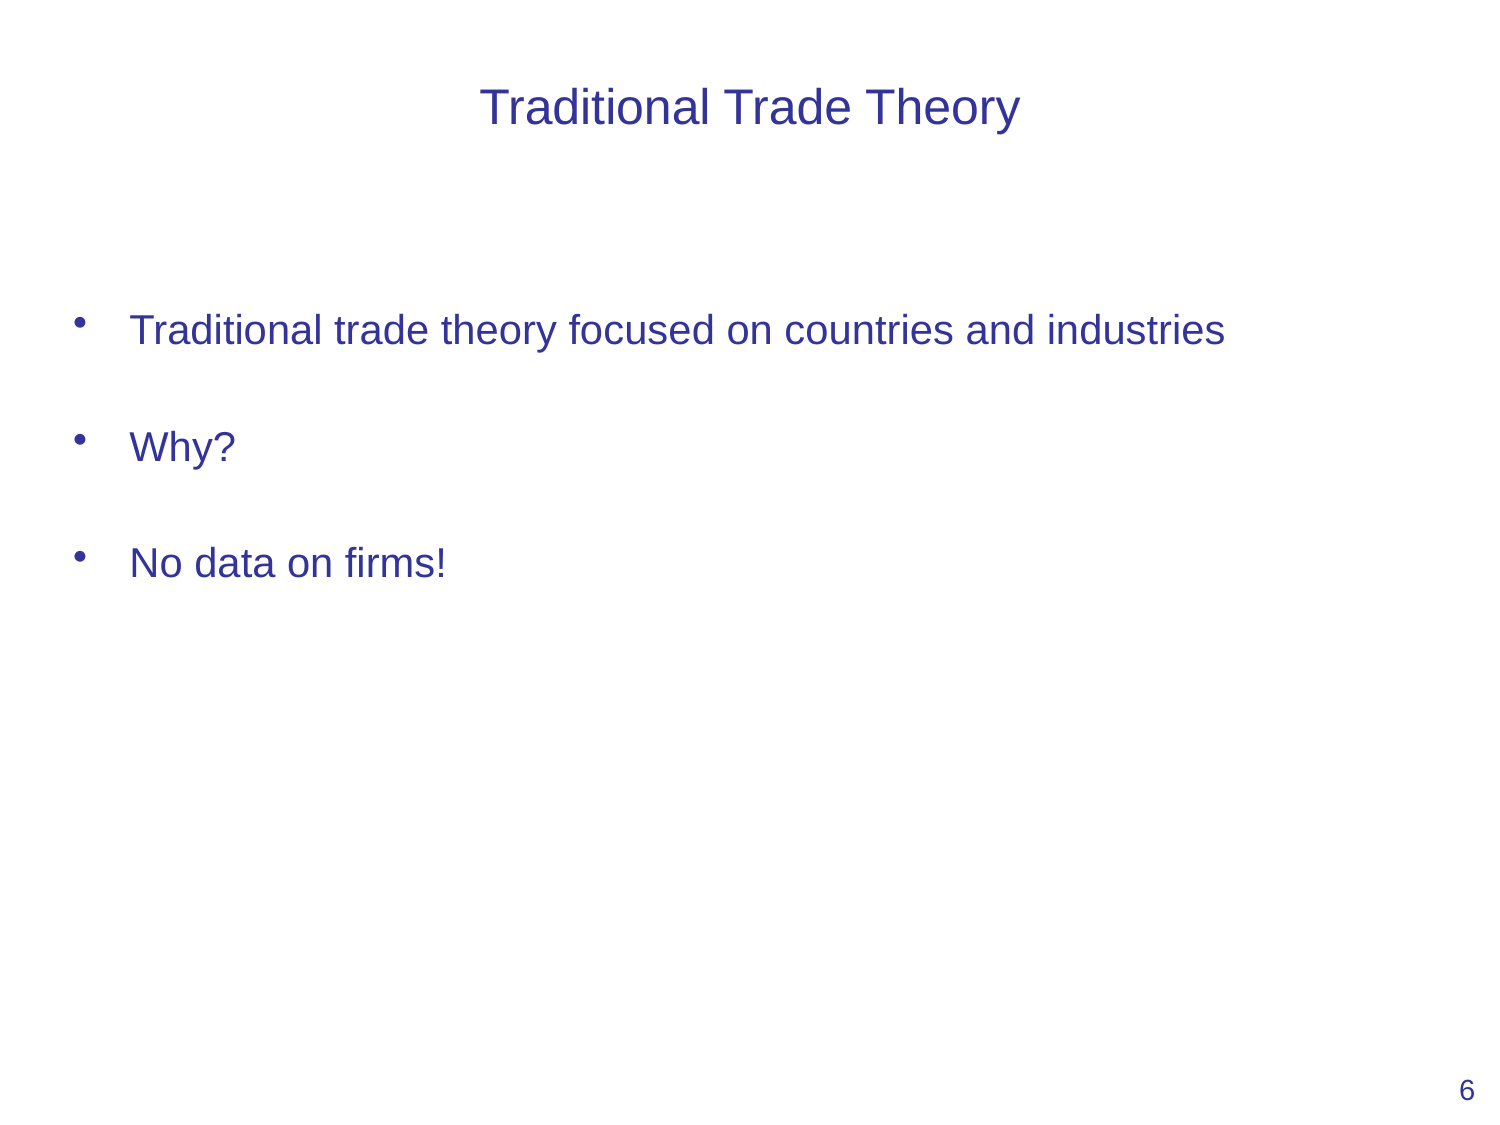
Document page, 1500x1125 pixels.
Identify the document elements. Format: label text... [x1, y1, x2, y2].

slide_number 6 [1408, 1028, 1491, 1108]
list Traditional trade theory focused on countries and industries Why? No data on firms! [57, 178, 1443, 1125]
title Traditional Trade Theory [57, 44, 1443, 165]
